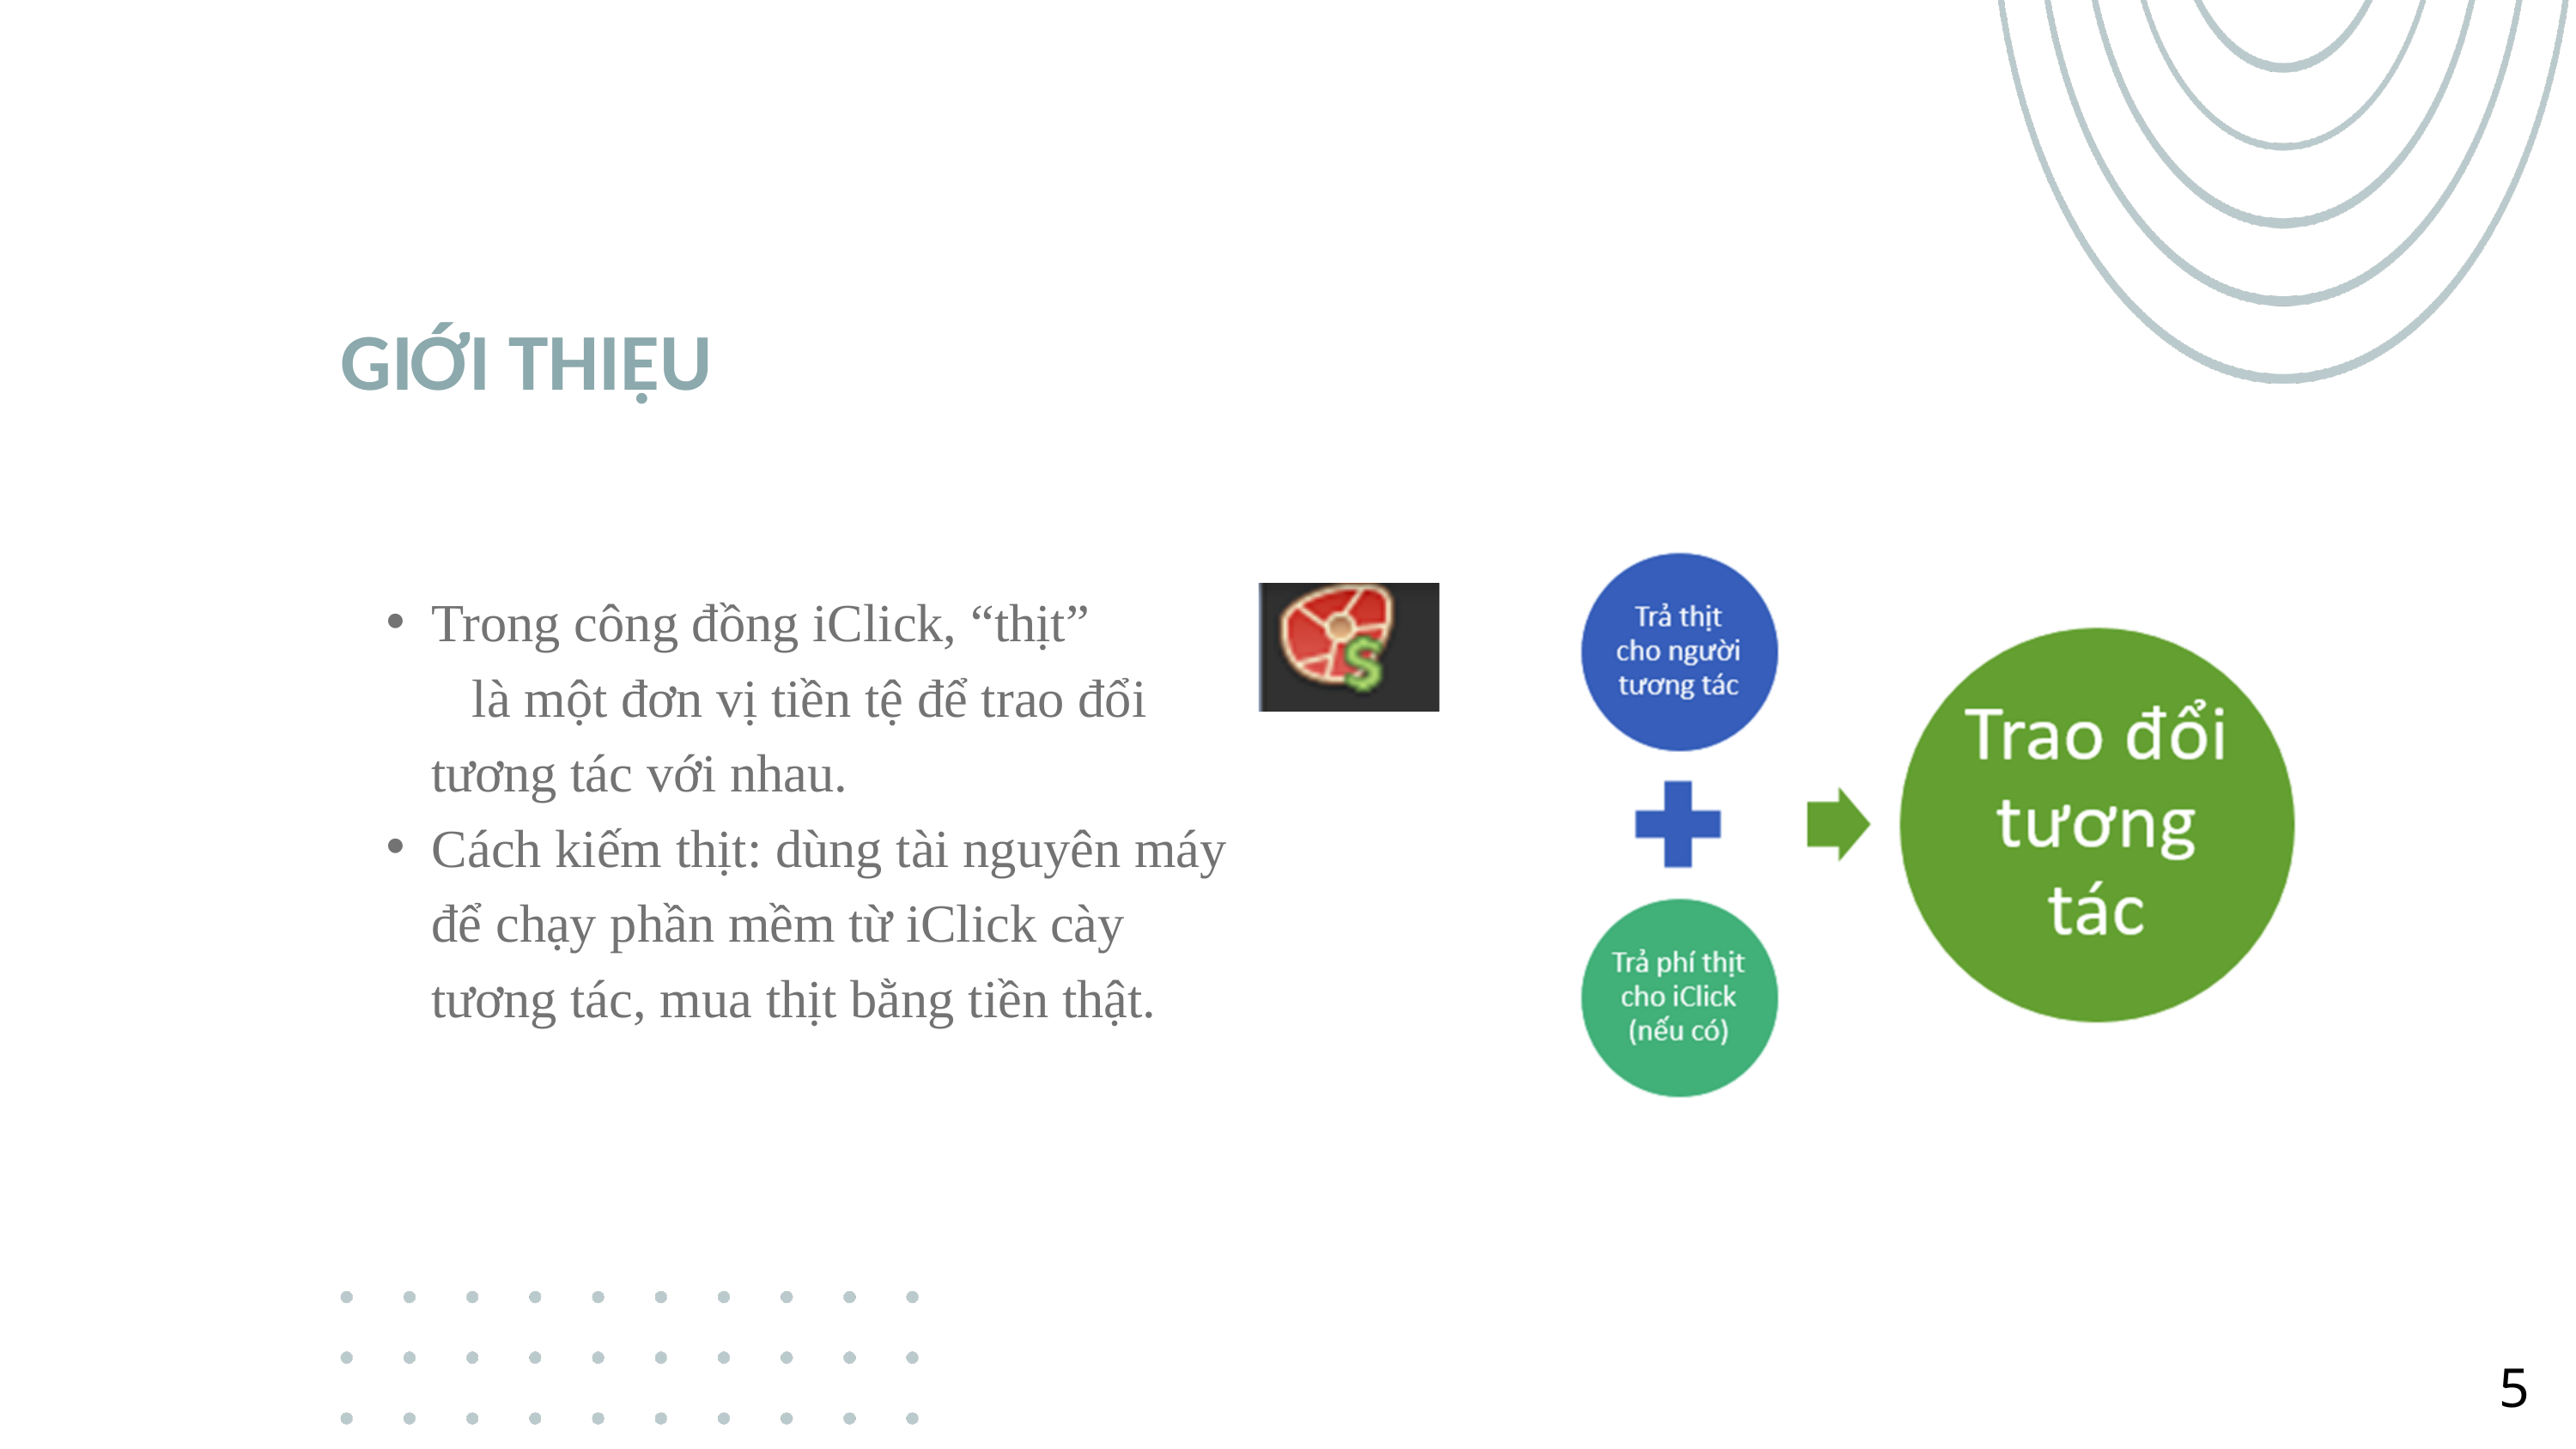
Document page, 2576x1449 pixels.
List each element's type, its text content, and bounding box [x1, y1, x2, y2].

text_box [340, 1290, 919, 1449]
text_box 5 [2498, 1343, 2530, 1419]
text_box GIỚI THIỆU [340, 317, 1288, 406]
text_box [1990, 0, 2576, 384]
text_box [340, 516, 2353, 1100]
